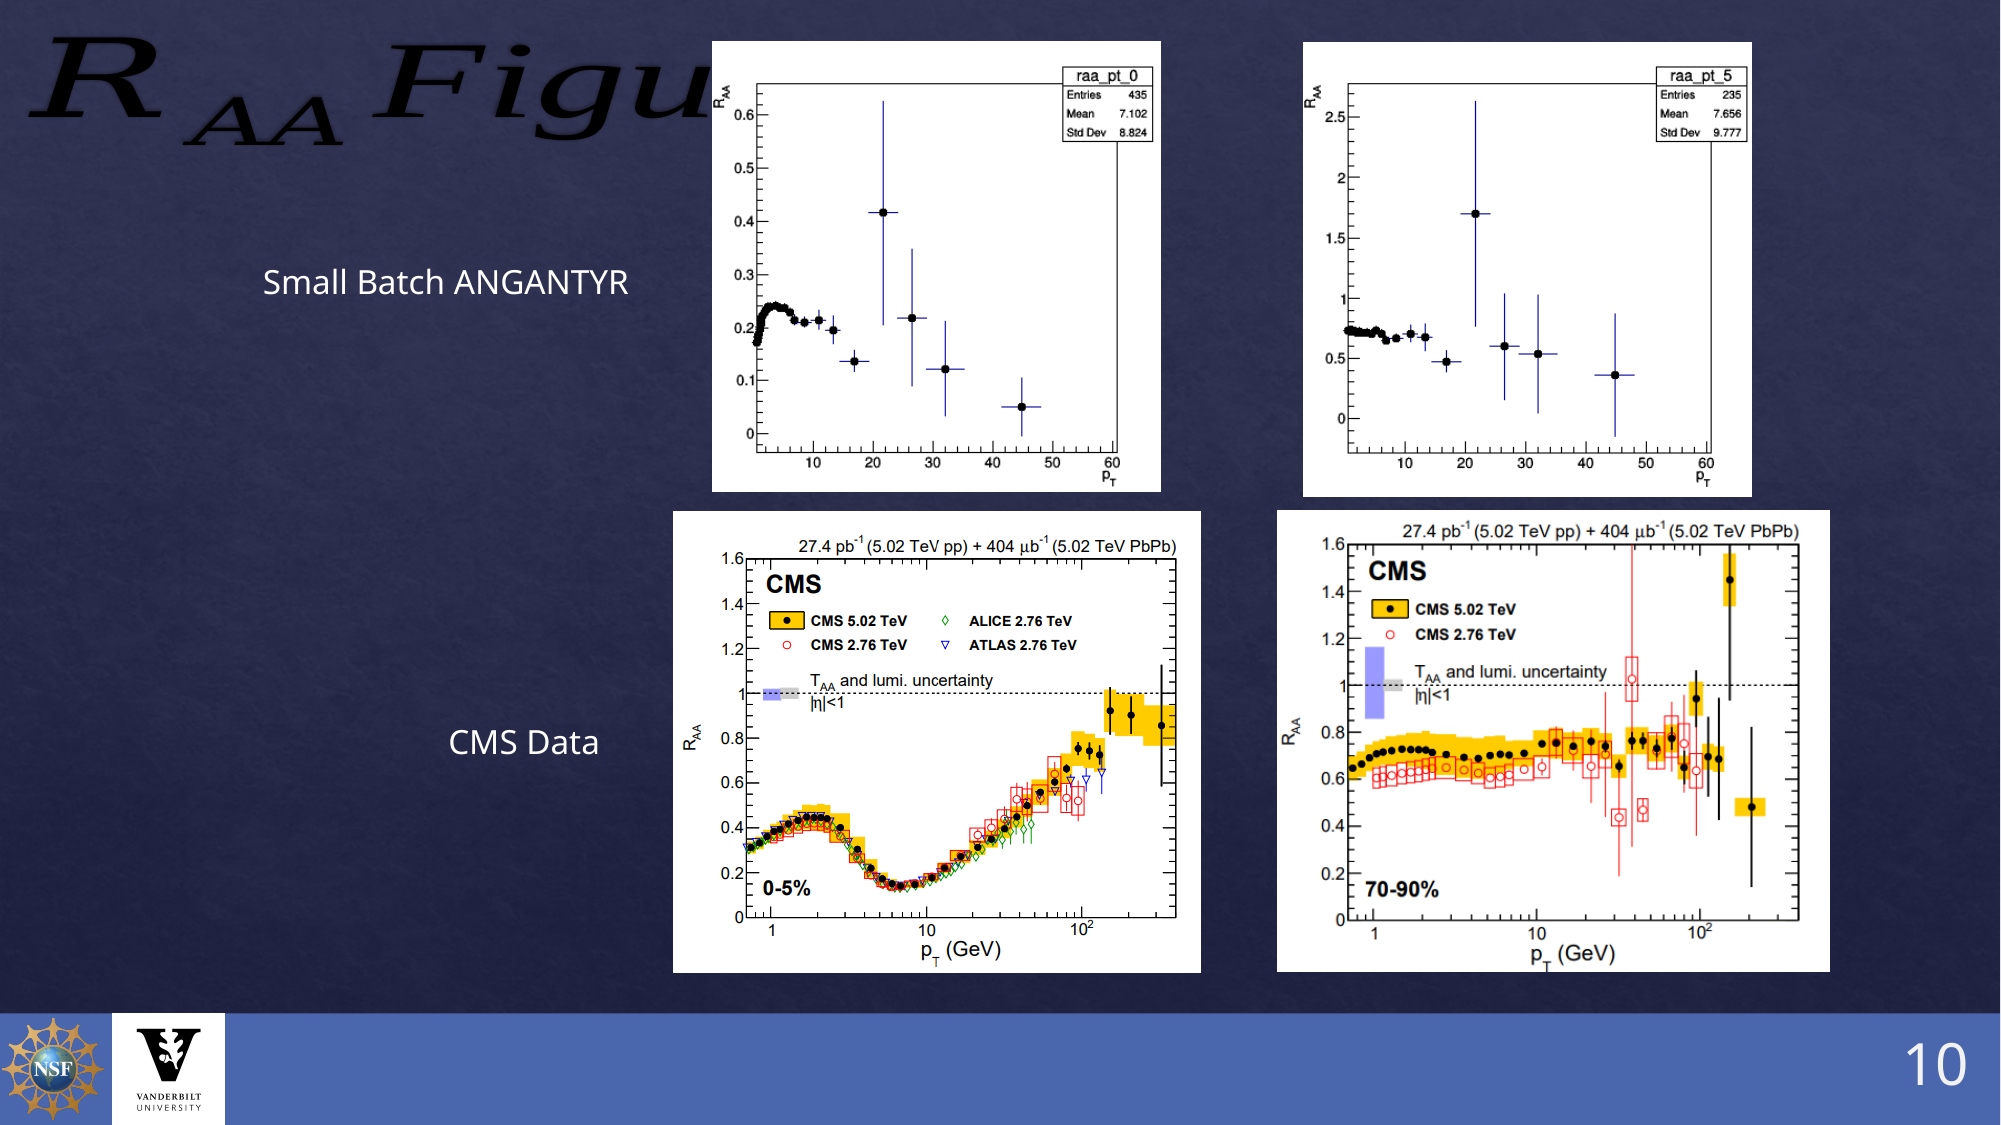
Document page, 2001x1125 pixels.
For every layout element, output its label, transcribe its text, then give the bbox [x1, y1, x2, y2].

text_box Small Batch ANGANTYR [248, 253, 704, 309]
picture [672, 511, 1201, 973]
picture [1302, 42, 1752, 498]
picture [1277, 509, 1830, 972]
text_box [0, 1012, 108, 1016]
picture [112, 1013, 226, 1125]
picture [712, 41, 1162, 493]
text_box [229, 1012, 2000, 1125]
slide_number 10 [1857, 1013, 1984, 1120]
text_box CMS Data [433, 714, 664, 769]
picture [2, 1018, 105, 1121]
